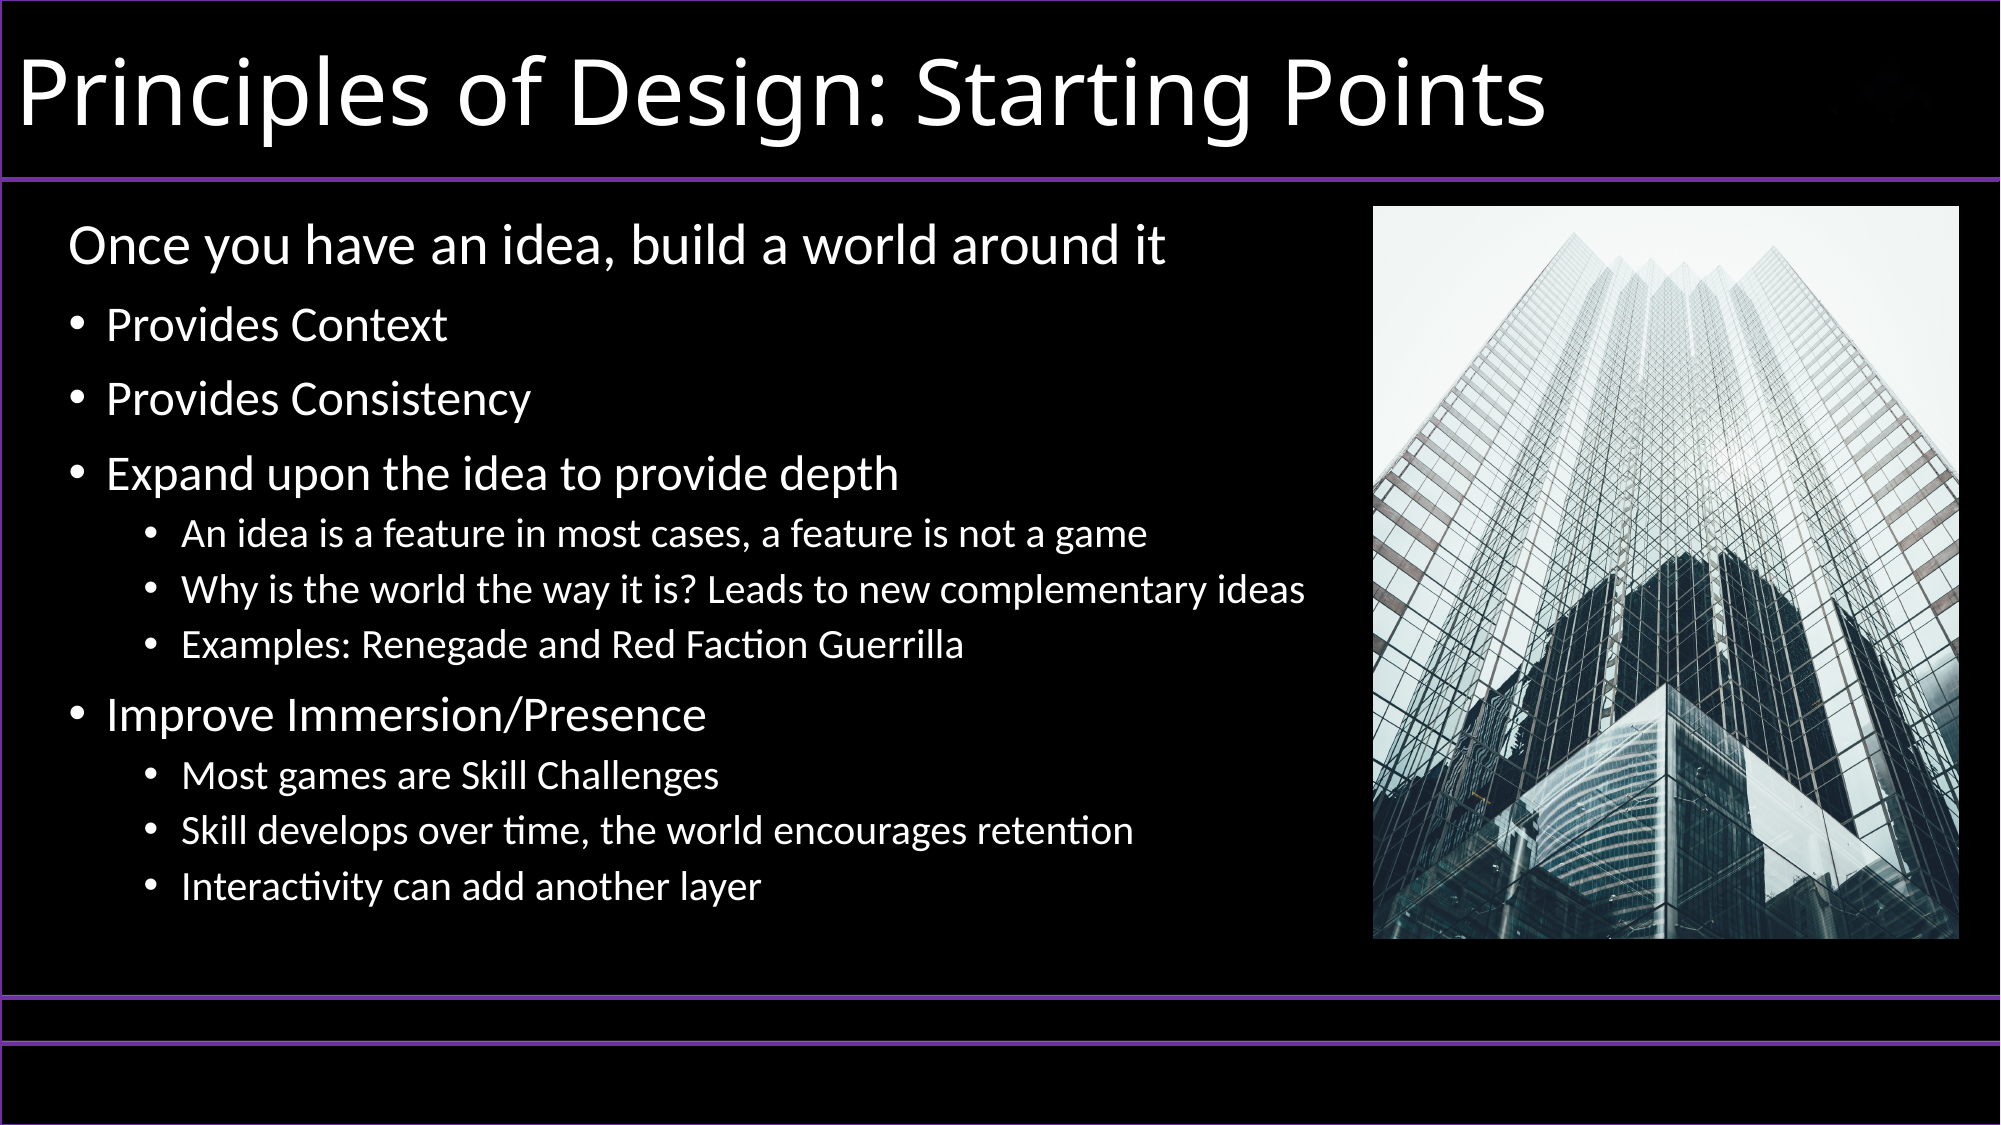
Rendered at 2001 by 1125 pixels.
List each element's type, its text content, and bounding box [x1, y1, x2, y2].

list Once you have an idea, build a world around it Provides Context Provides Consistency Expand upon the idea to provide depth An idea is a feature in most cases, a feature is not a game Why is the world the way it is? Leads to new complementary ideas Examples: Renegade and Red Faction Guerrilla Improve Immersion/Presence Most games are Skill Challenges Skill develops over time, the world encourages retention Interactivity can add another layer [53, 206, 1374, 1024]
picture [0, 0, 2001, 1125]
title Principles of Design: Starting Points [0, 3, 1725, 190]
